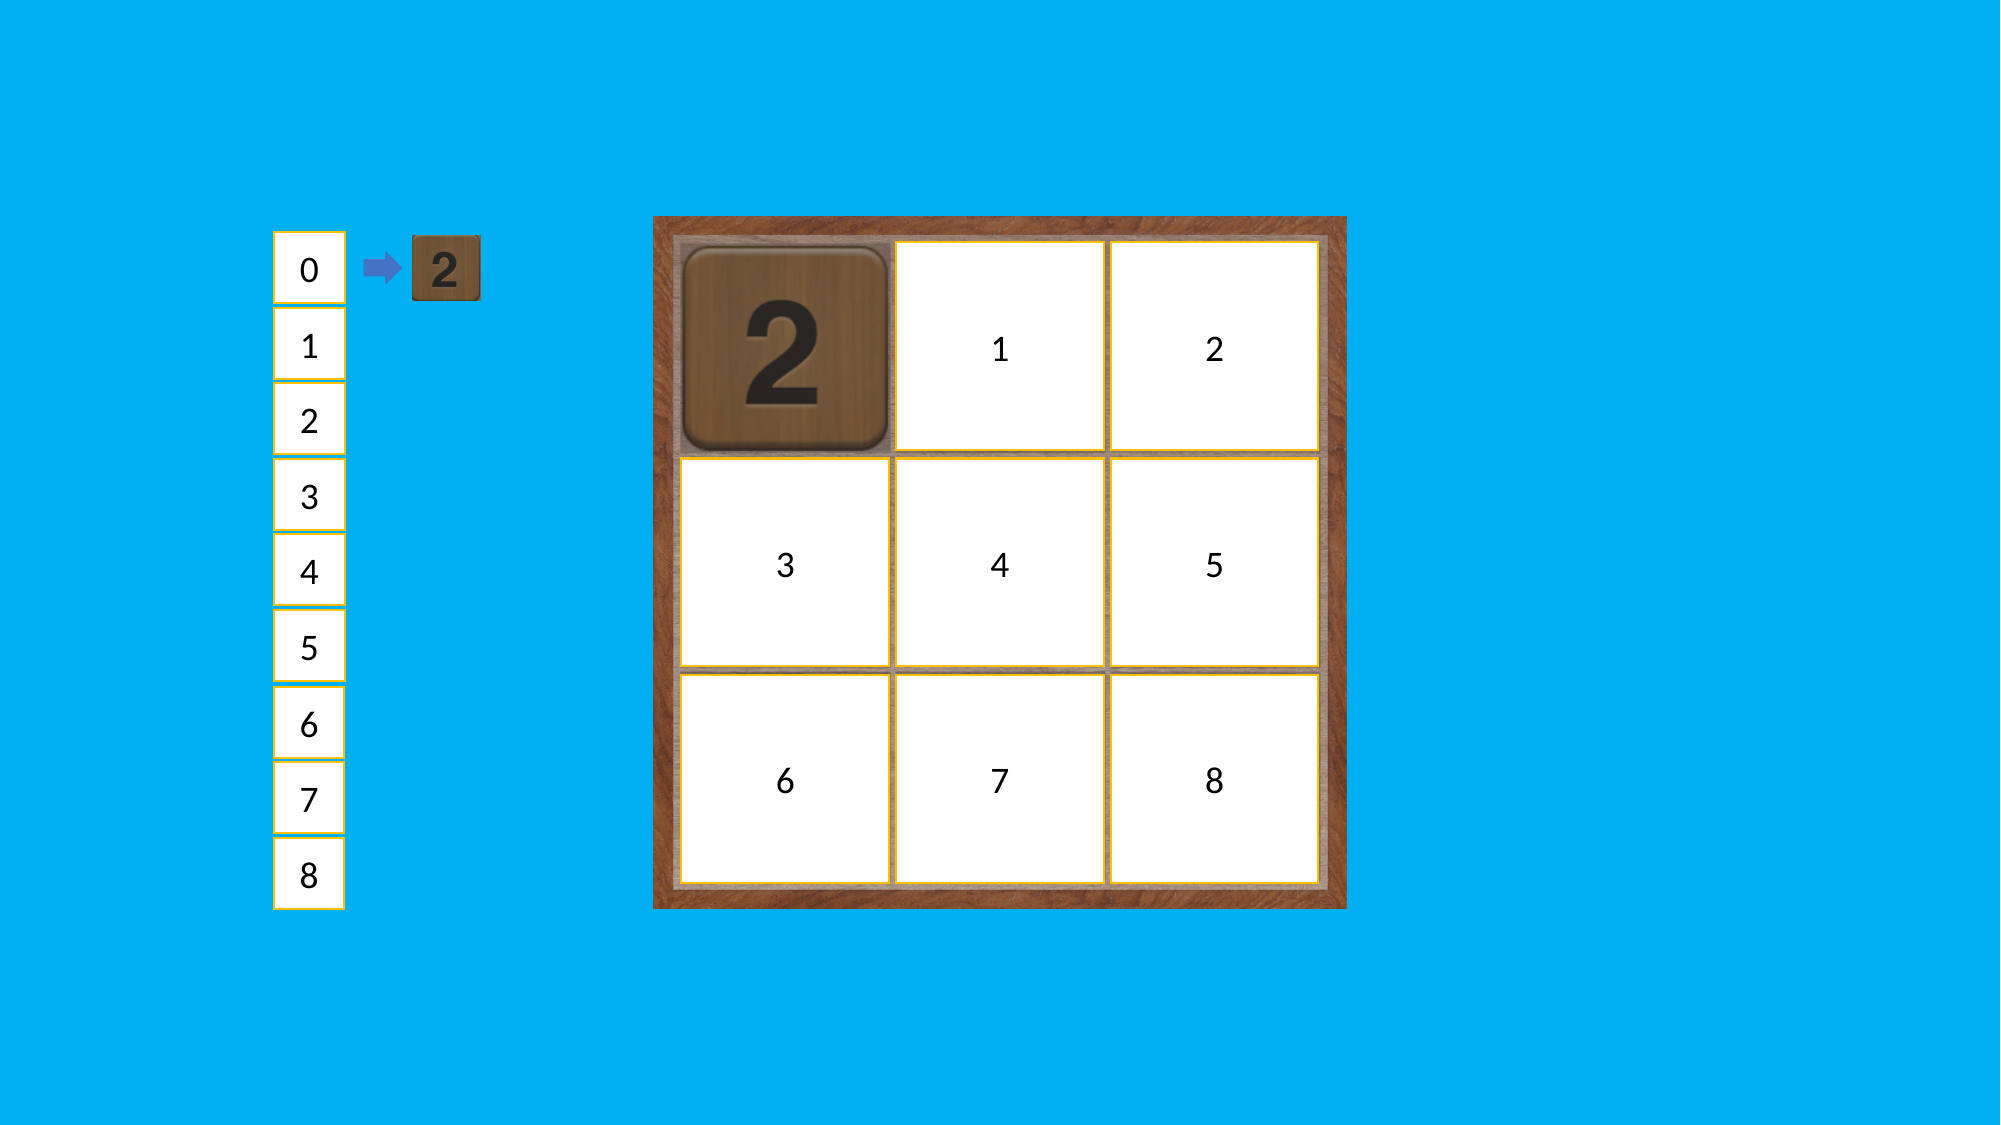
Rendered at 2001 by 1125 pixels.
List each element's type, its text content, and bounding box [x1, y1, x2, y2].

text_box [653, 216, 1347, 909]
text_box 1 [273, 307, 346, 380]
text_box 8 [273, 837, 345, 910]
text_box 2 [273, 382, 346, 455]
text_box [362, 248, 404, 288]
text_box 0 [273, 231, 346, 304]
text_box 7 [273, 761, 345, 834]
picture [413, 236, 480, 300]
text_box 6 [273, 686, 345, 759]
text_box 4 [273, 533, 346, 606]
text_box 3 [273, 458, 346, 531]
text_box 5 [273, 609, 346, 682]
